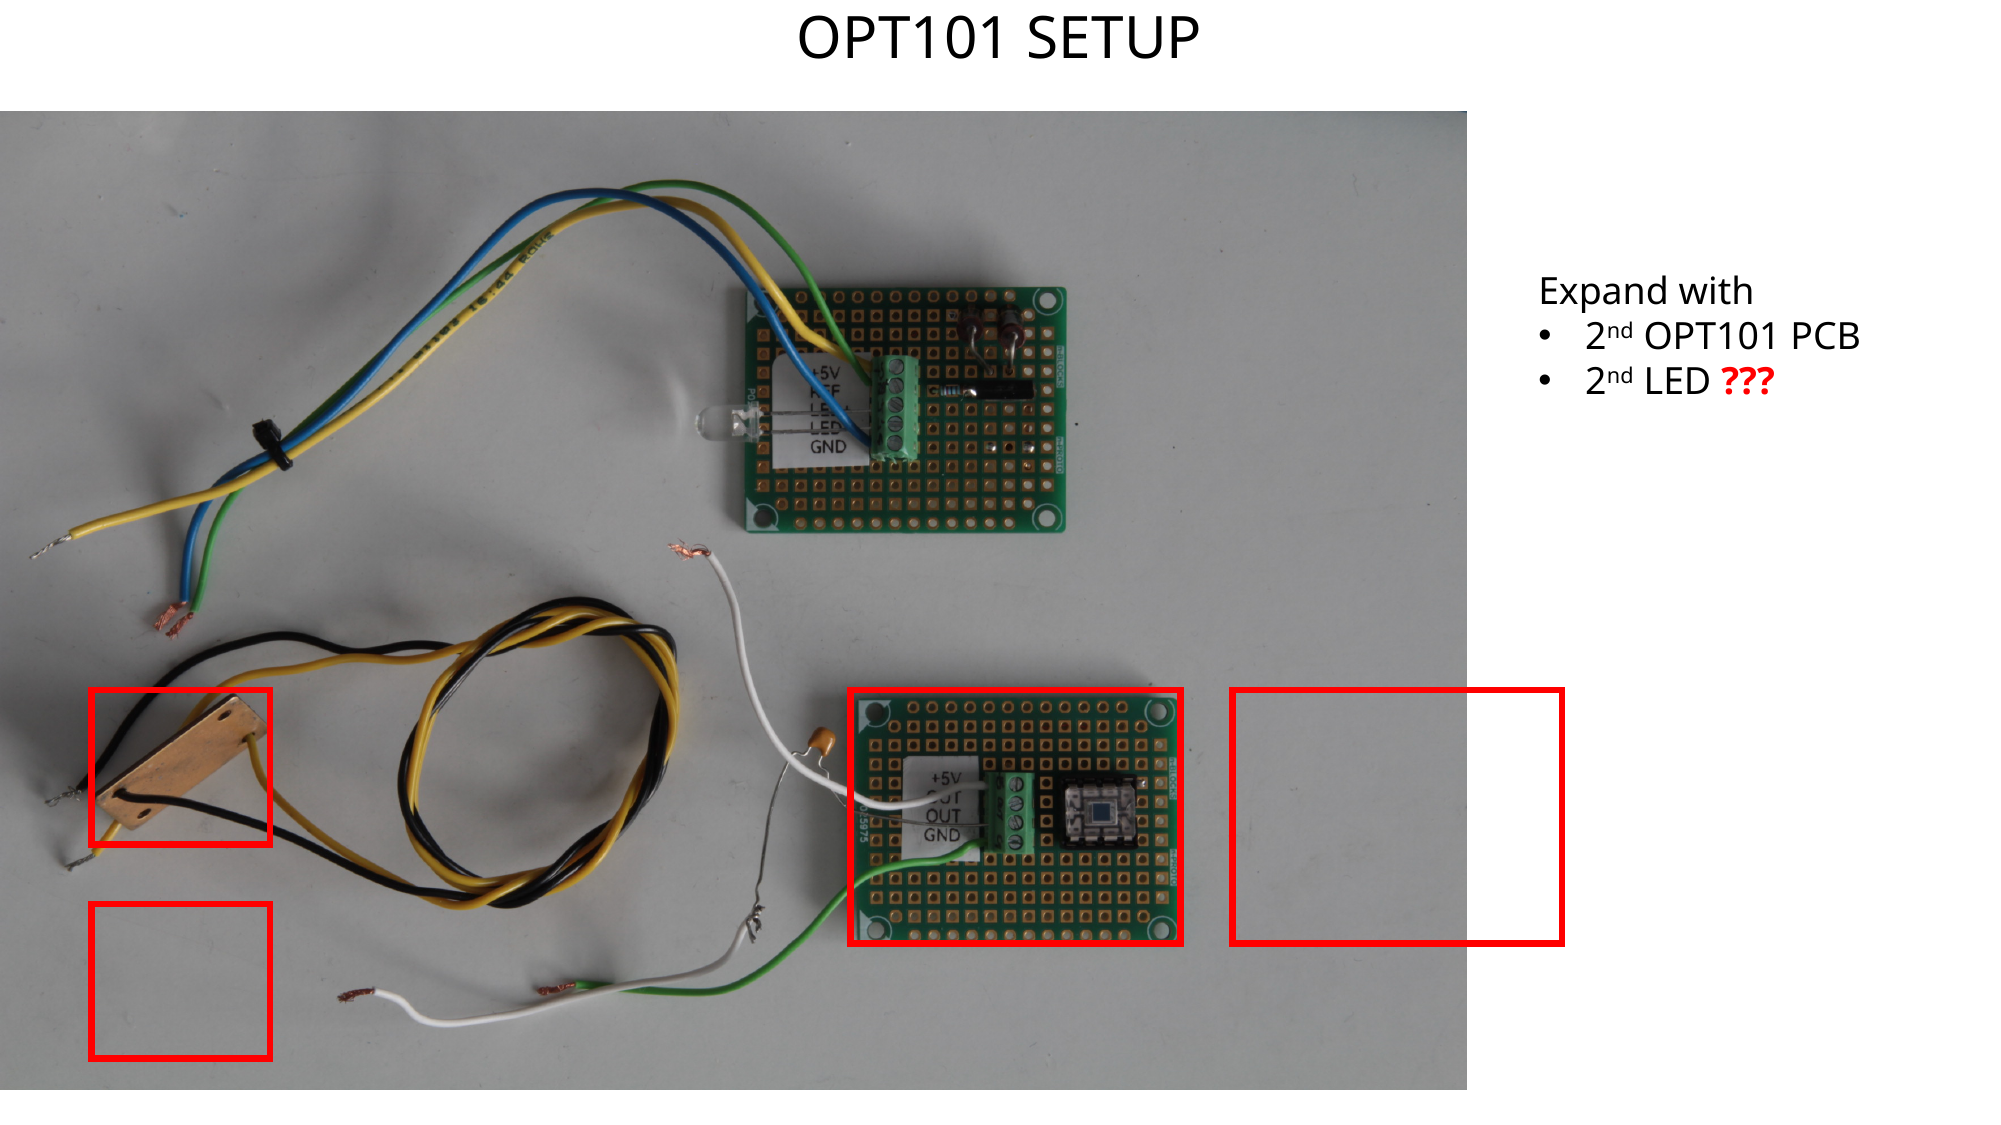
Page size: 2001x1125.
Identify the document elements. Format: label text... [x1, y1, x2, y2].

title OPT101 SETUP [0, 0, 2000, 79]
picture [0, 111, 1468, 1090]
text_box Expand with 2nd OPT101 PCB 2nd LED ??? [1523, 259, 1877, 410]
text_box [1468, 688, 1564, 945]
